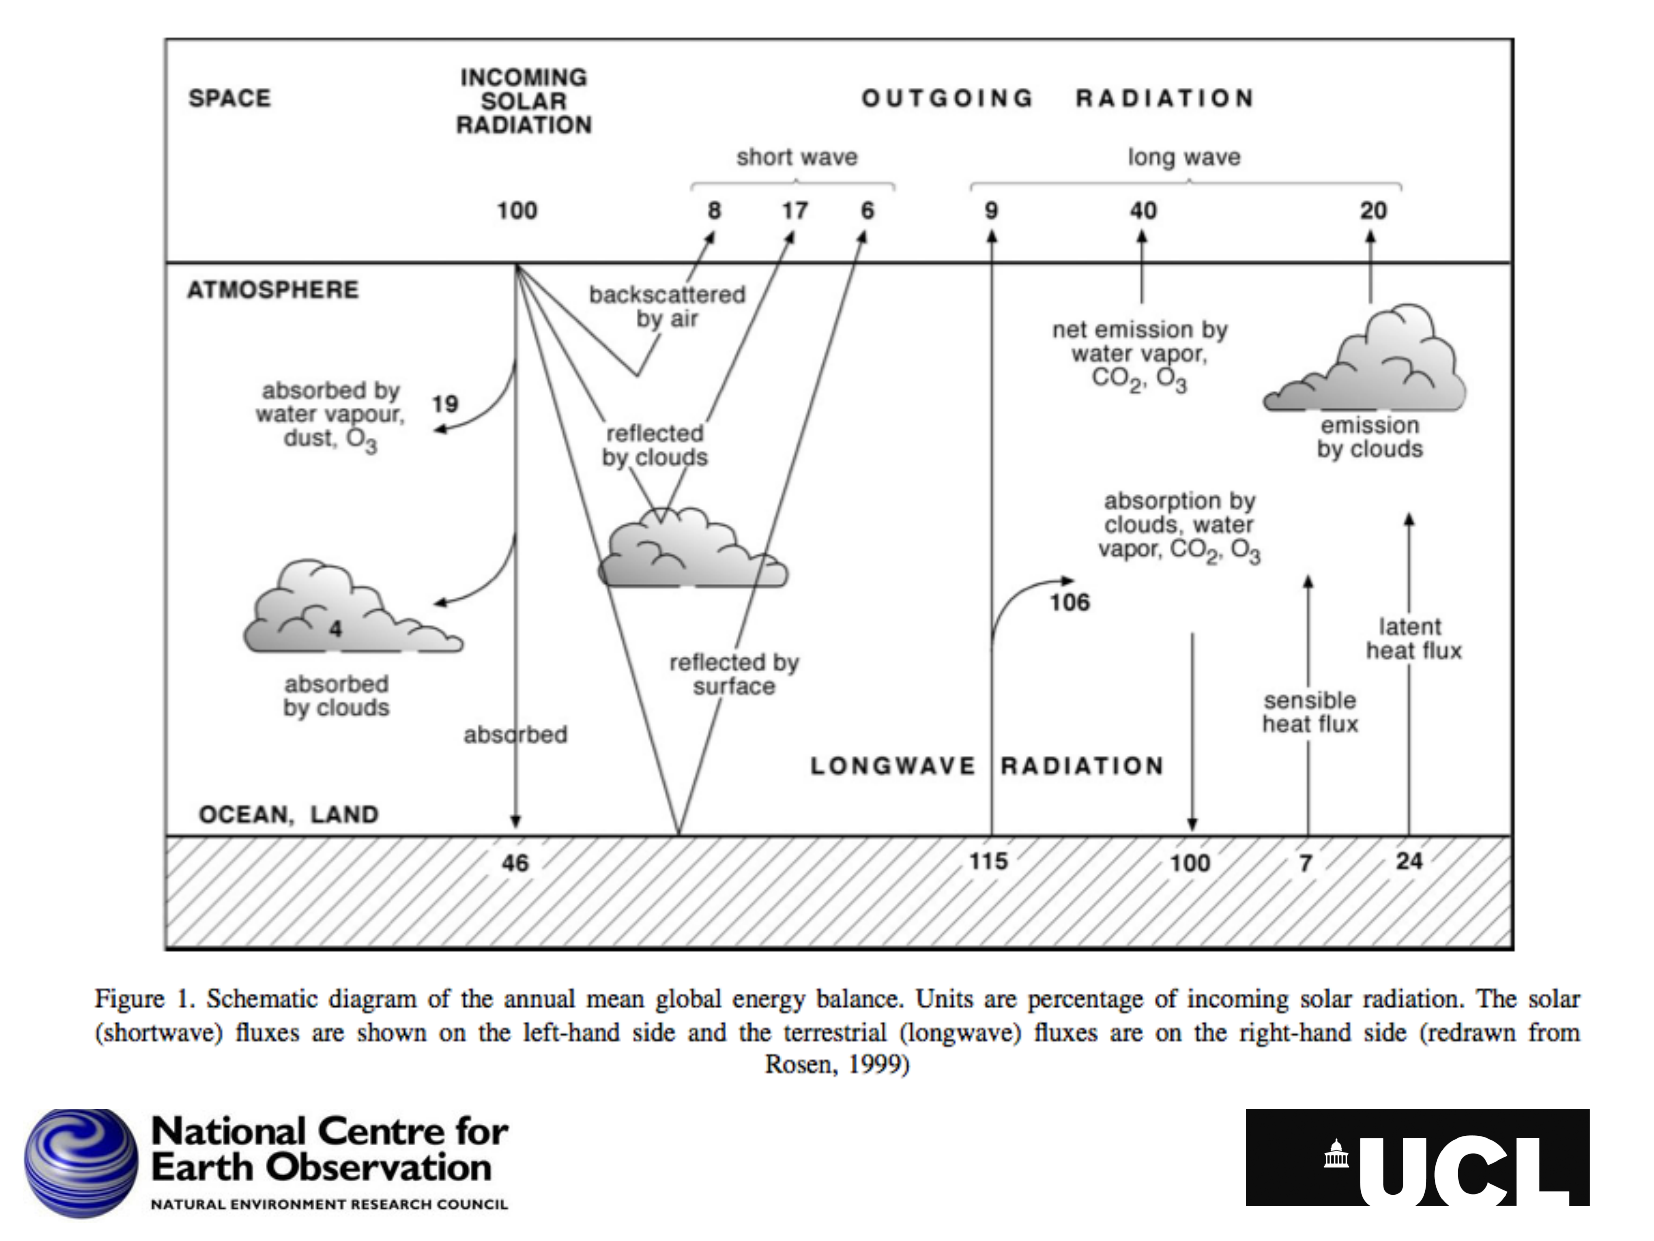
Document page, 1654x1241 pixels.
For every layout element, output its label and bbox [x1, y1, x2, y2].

picture [1246, 1109, 1590, 1206]
picture [23, 1109, 513, 1223]
list [0, 0, 1654, 1109]
